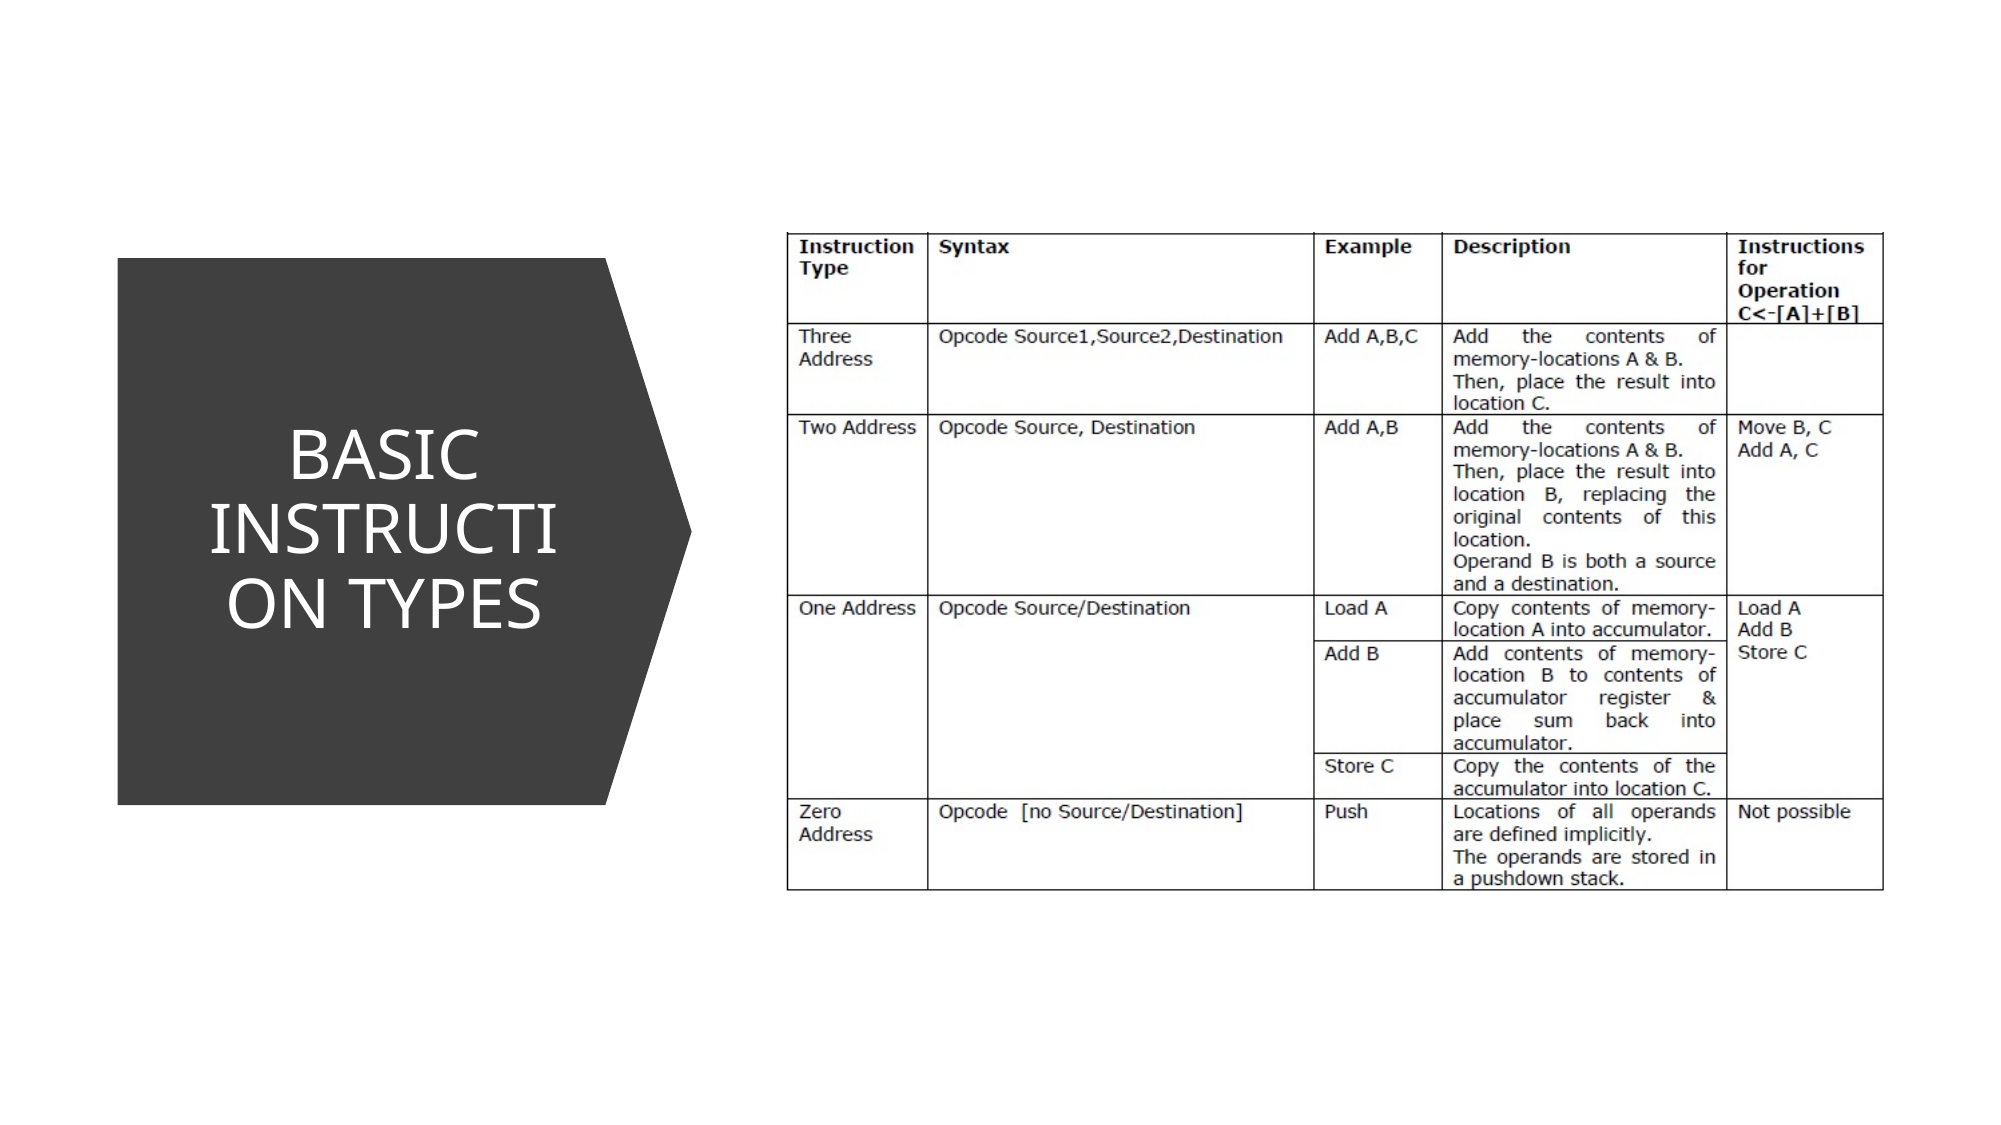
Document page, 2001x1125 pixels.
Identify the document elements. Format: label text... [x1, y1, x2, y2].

text_box [116, 257, 693, 807]
title BASIC INSTRUCTION TYPES [168, 322, 601, 741]
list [783, 232, 1896, 892]
